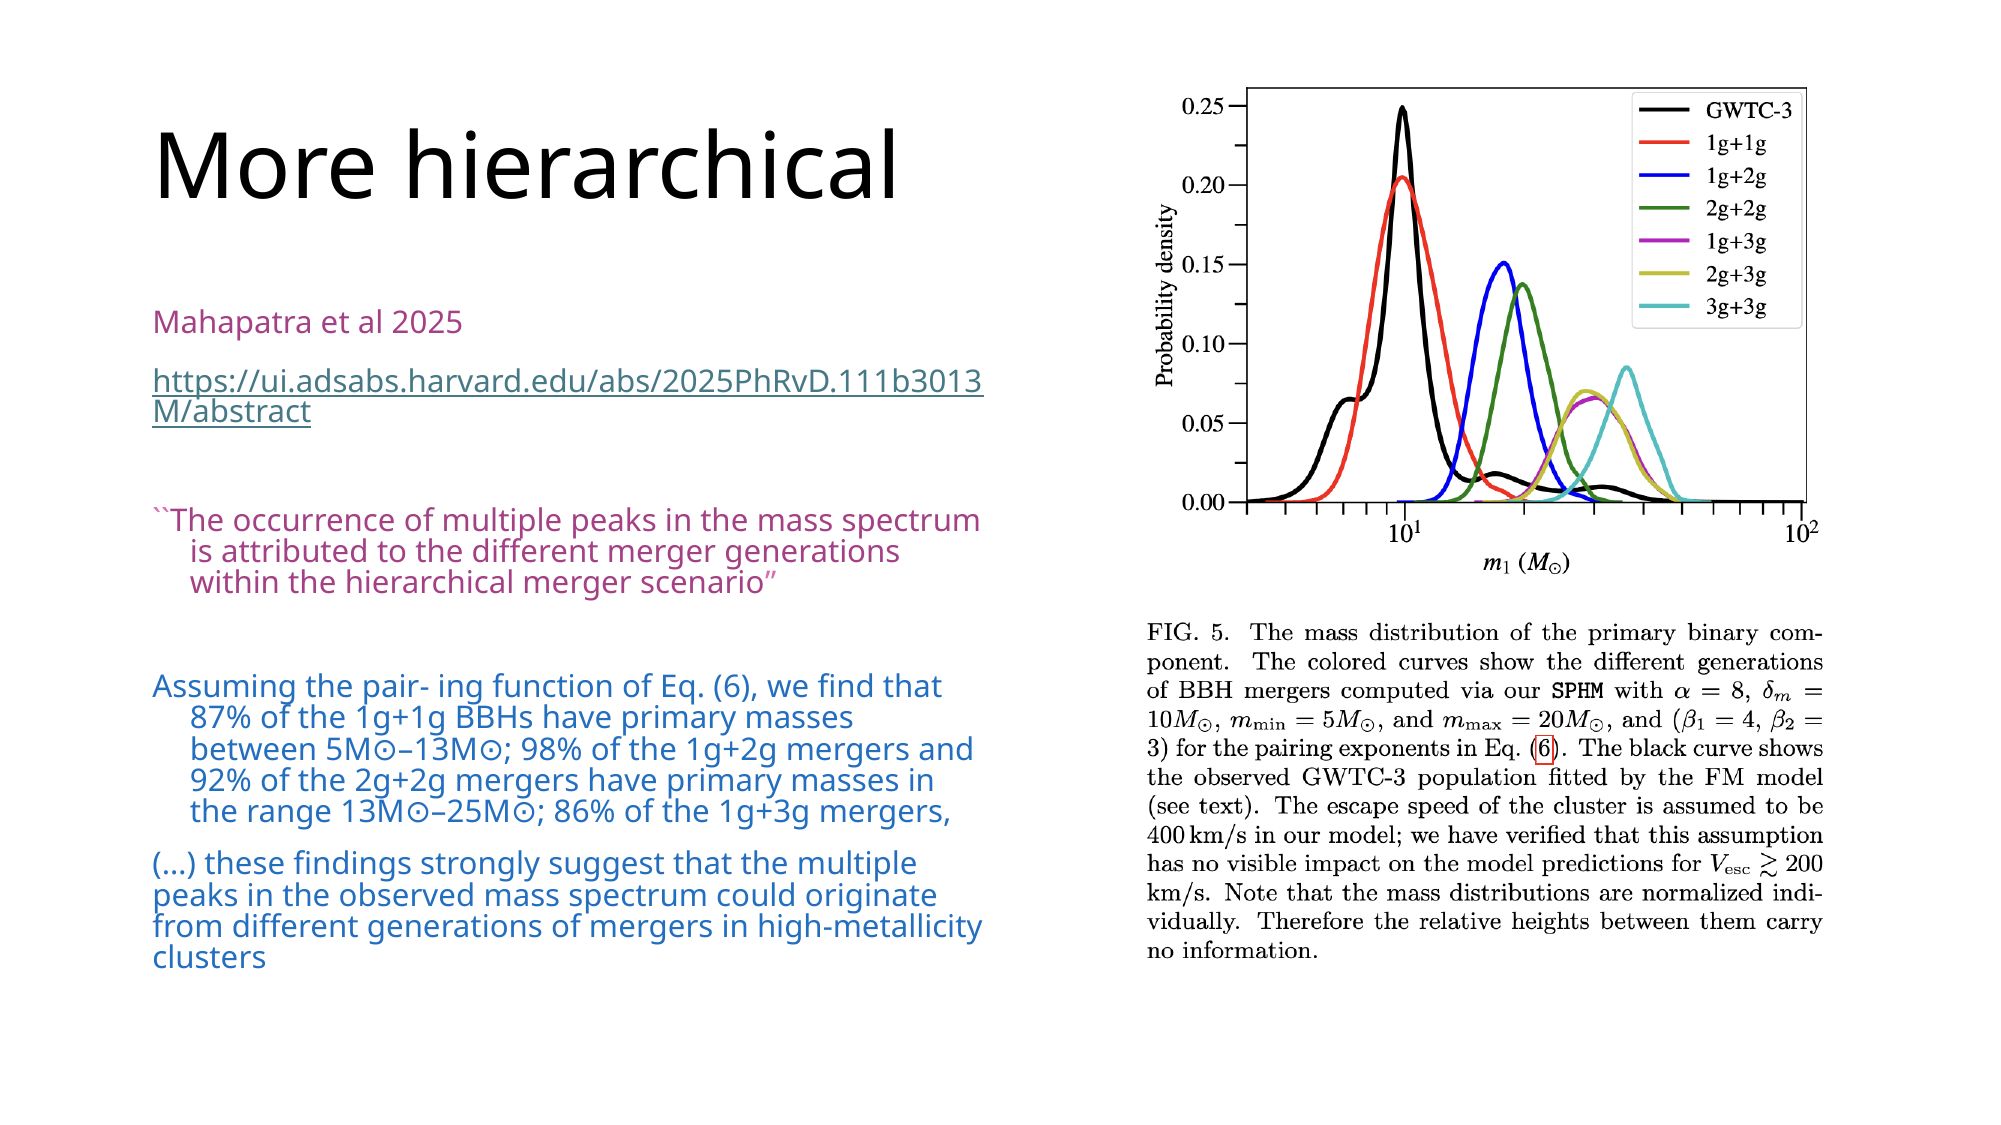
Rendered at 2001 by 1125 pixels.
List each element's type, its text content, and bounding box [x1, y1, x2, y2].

picture [1132, 59, 1901, 994]
list Mahapatra et al 2025 https://ui.adsabs.harvard.edu/abs/2025PhRvD.111b3013M/abstract ``The occurrence of multiple peaks in the mass spectrum is attributed to the different merger generations within the hierarchical merger scenario” Assuming the pair- ing function of Eq. (6), we find that 87% of the 1g+1g BBHs have primary masses between 5M⊙–13M⊙; 98% of the 1g+2g mergers and 92% of the 2g+2g mergers have primary masses in the range 13M⊙–25M⊙; 86% of the 1g+3g mergers, (…) these findings strongly suggest that the multiple peaks in the observed mass spectrum could originate from different generations of mergers in high-metallicity clusters [137, 299, 1000, 1014]
title More hierarchical [137, 59, 1132, 278]
